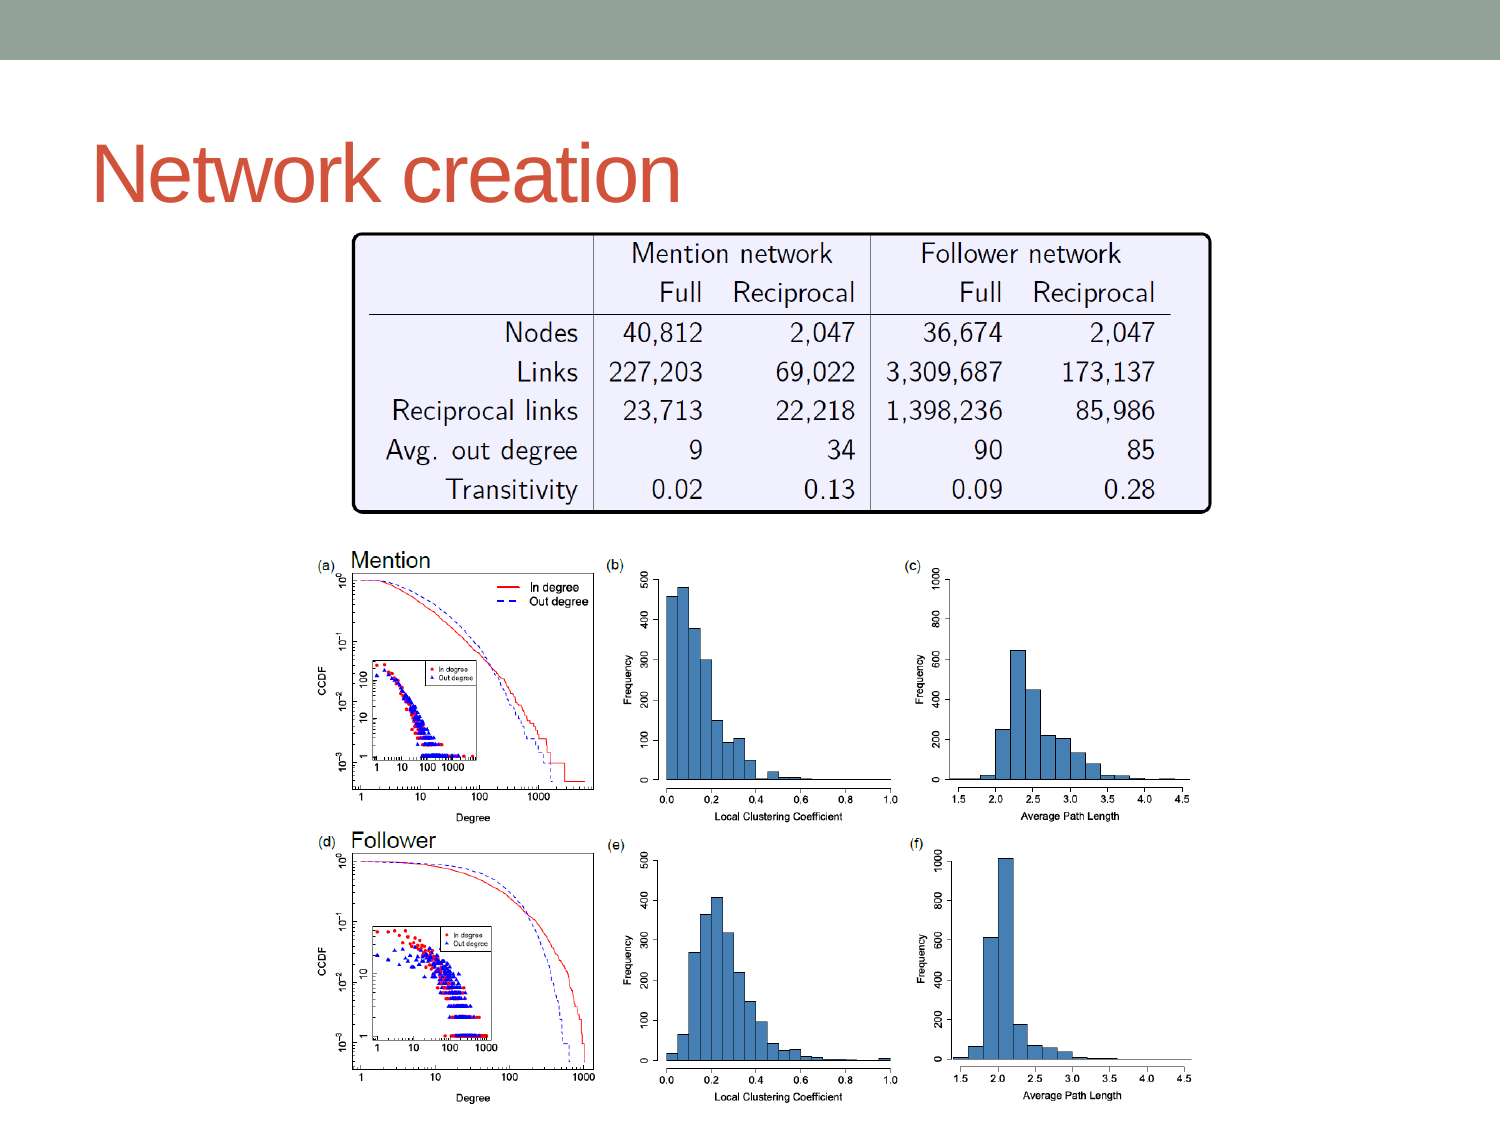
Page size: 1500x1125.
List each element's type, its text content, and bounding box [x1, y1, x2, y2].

picture [305, 207, 1259, 1118]
title Network creation [75, 87, 939, 250]
